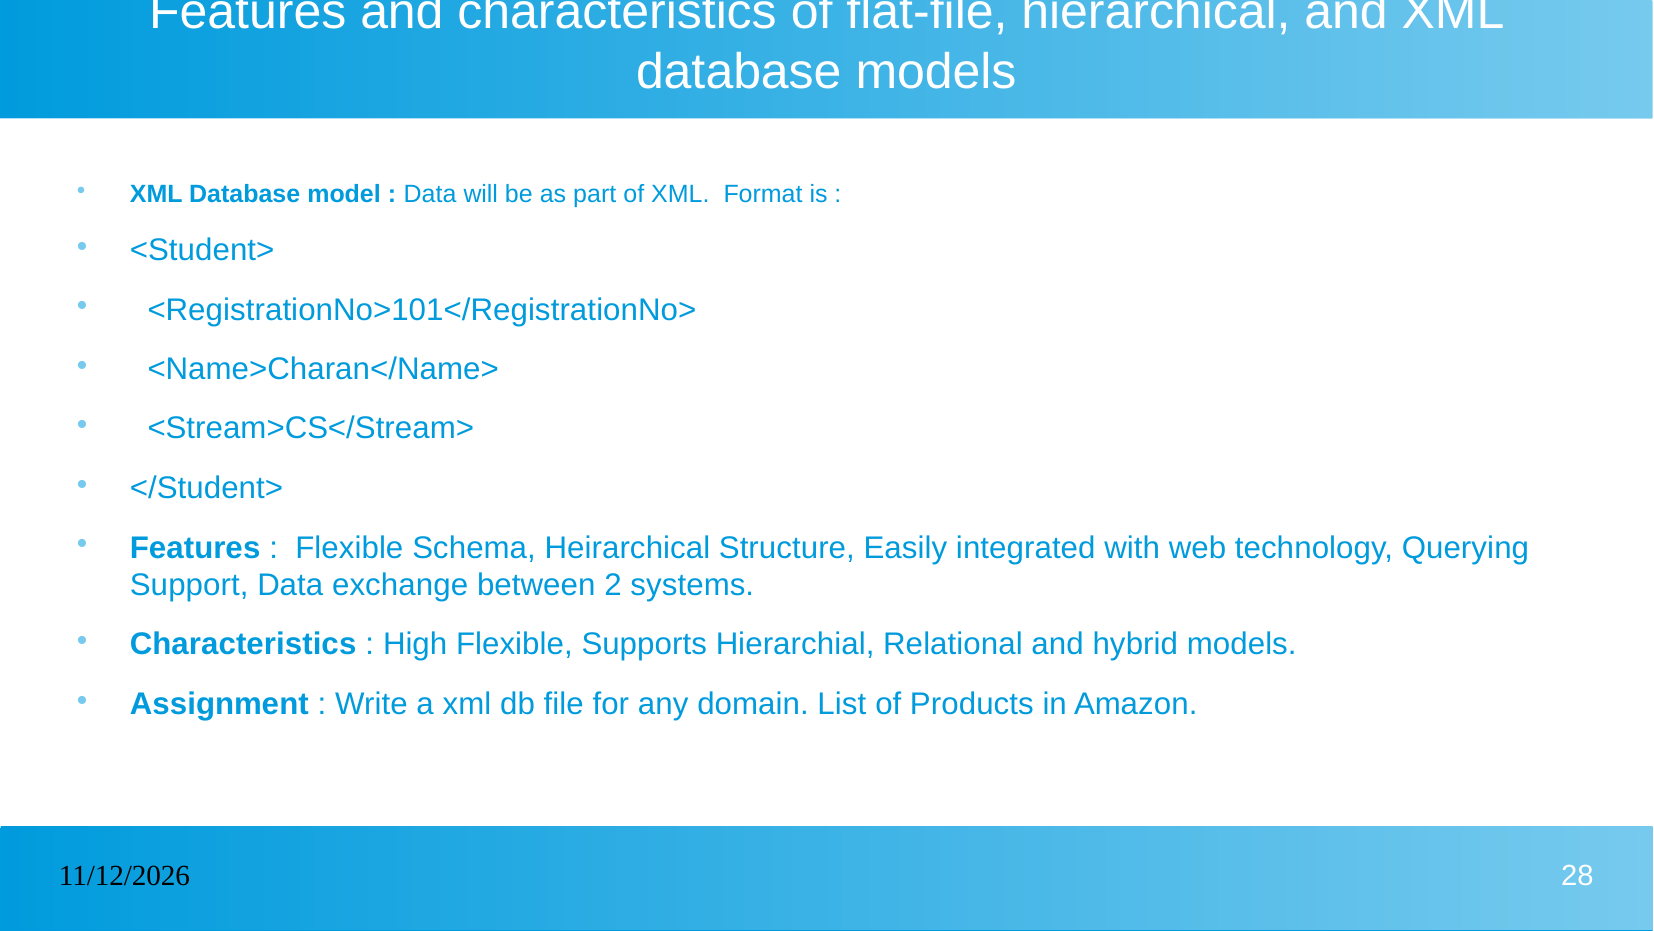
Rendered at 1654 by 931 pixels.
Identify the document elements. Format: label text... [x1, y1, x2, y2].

list XML Database model : Data will be as part of XML. Format is : <Student> <RegistrationNo>101</RegistrationNo> <Name>Charan</Name> <Stream>CS</Stream> </Student> Features : Flexible Schema, Heirarchical Structure, Easily integrated with web technology, Querying Support, Data exchange between 2 systems. Characteristics : High Flexible, Supports Hierarchial, Relational and hybrid models. Assignment : Write a xml db file for any domain. List of Products in Amazon. [59, 177, 1594, 767]
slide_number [59, 856, 443, 915]
slide_number 28 [1210, 856, 1594, 915]
title Features and characteristics of flat-file, hierarchical, and XML database models [59, 0, 1594, 152]
